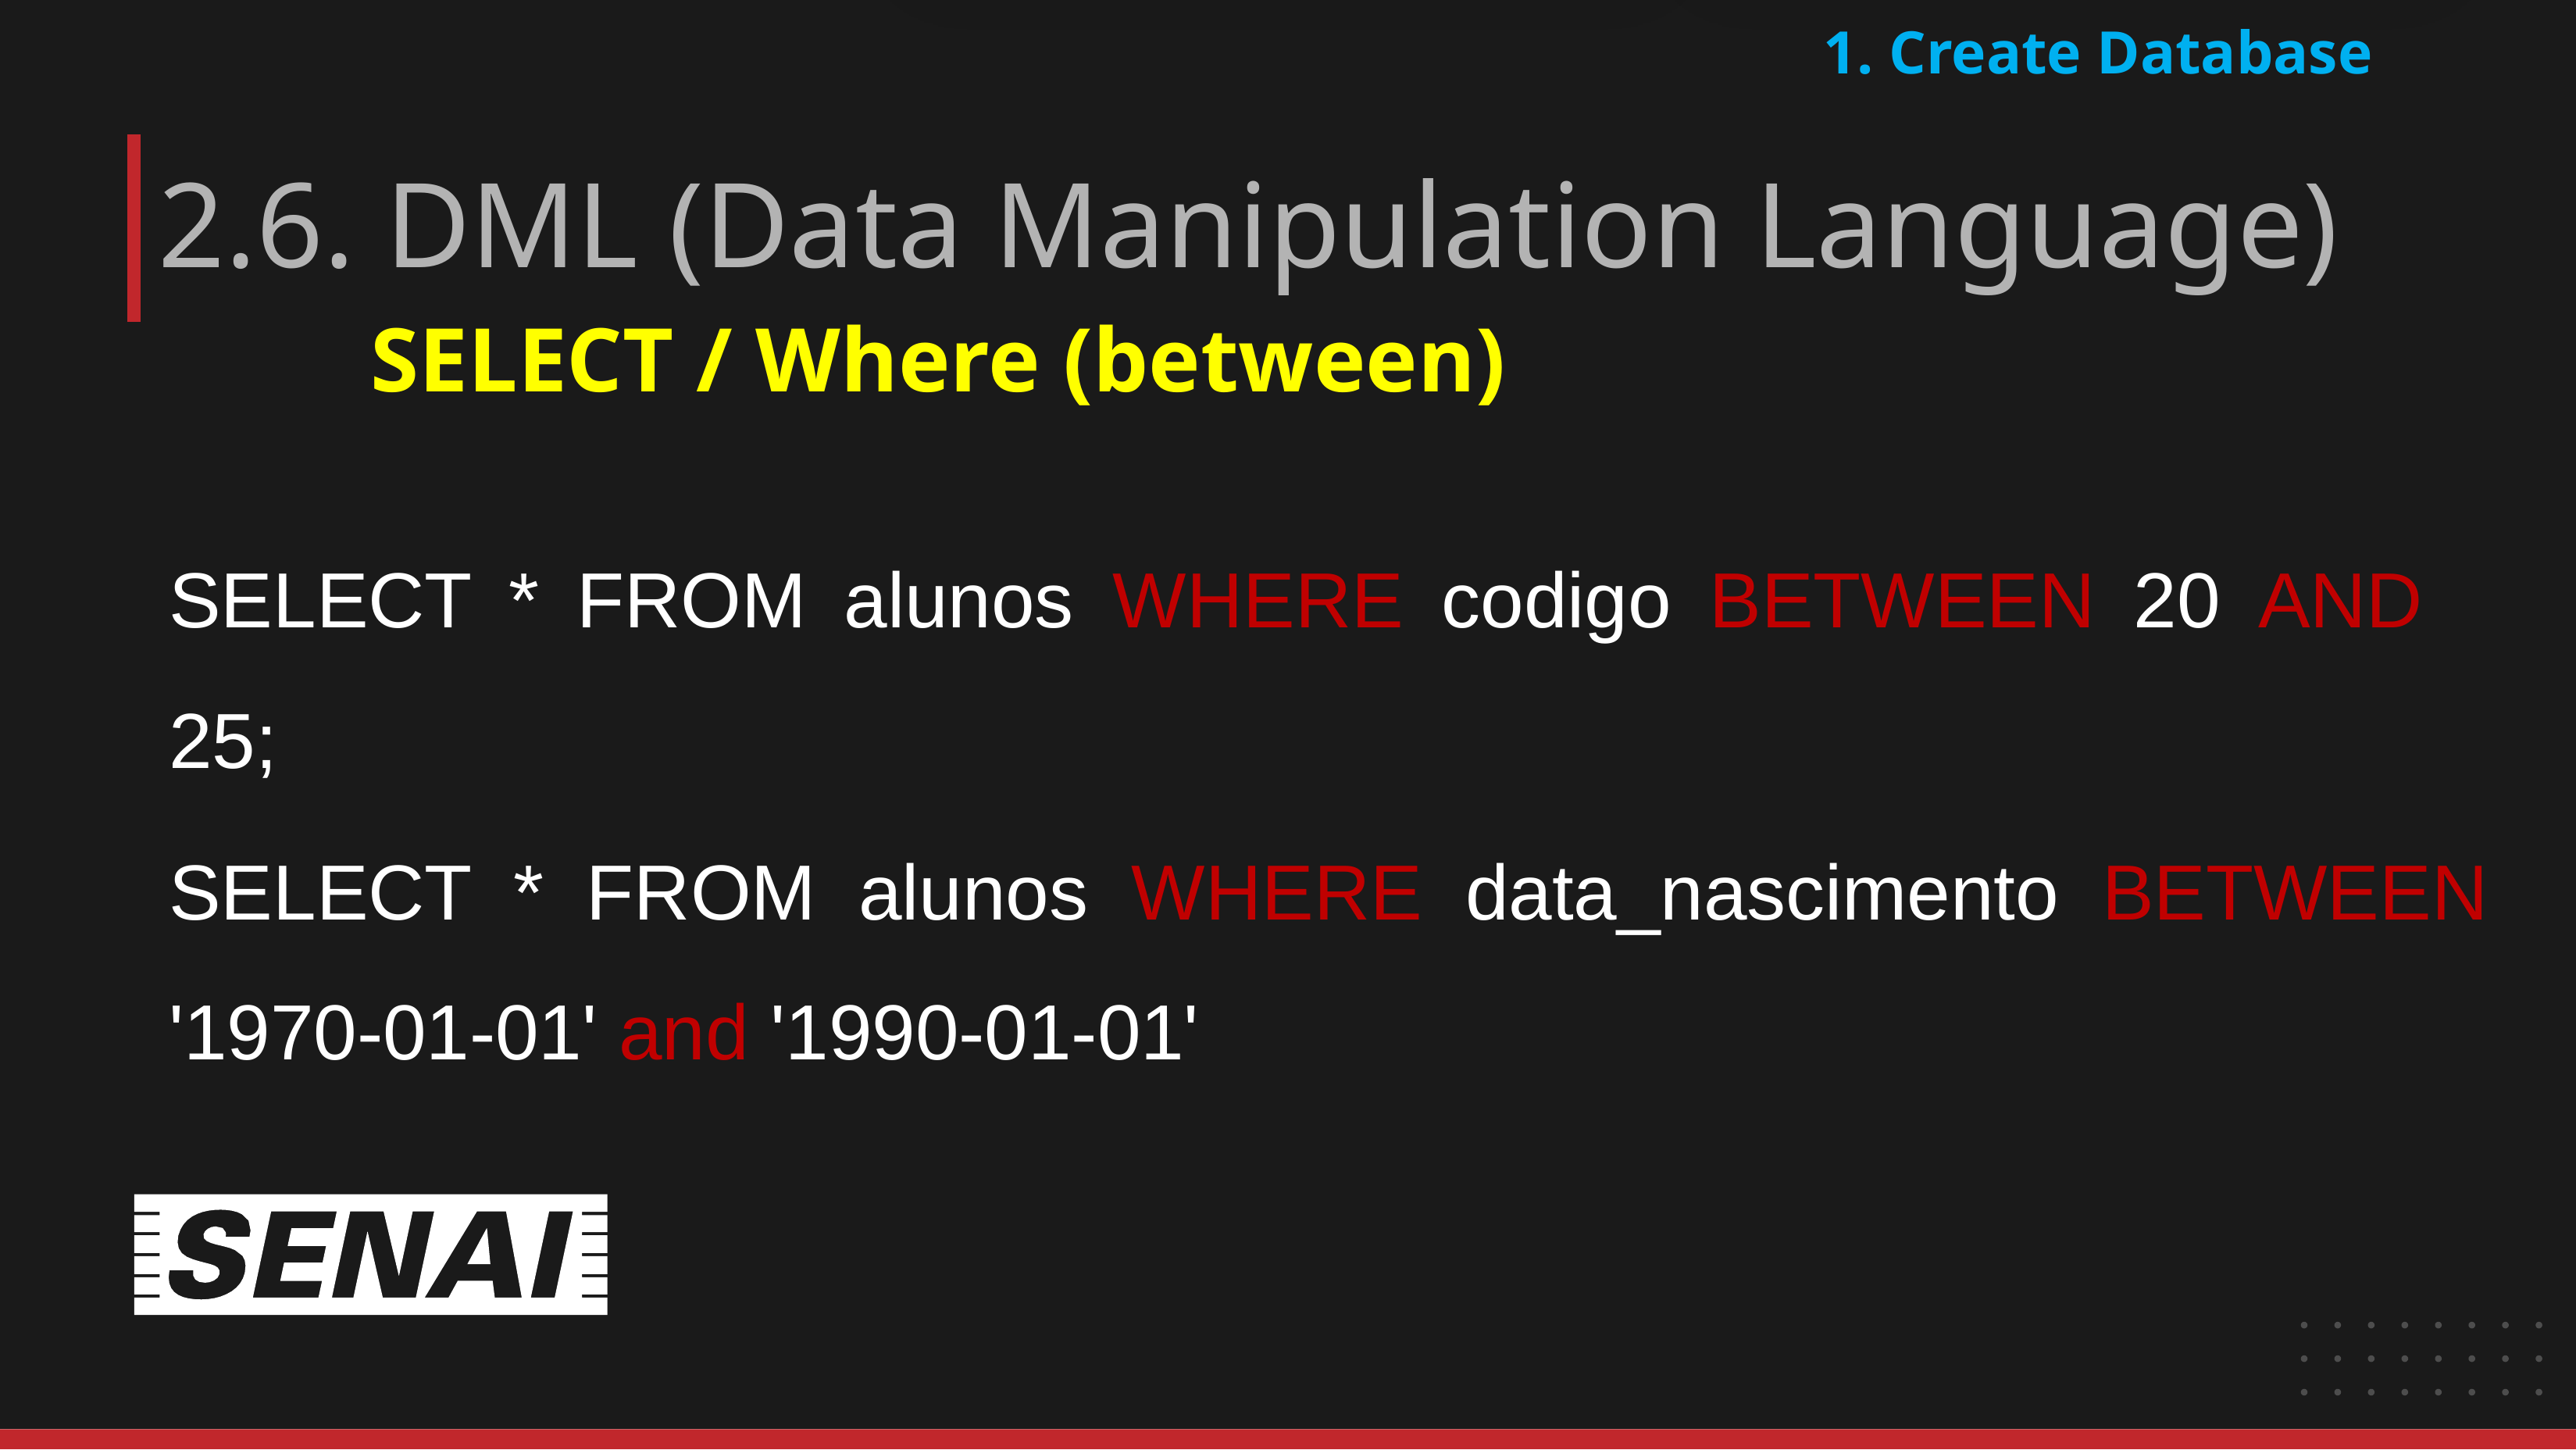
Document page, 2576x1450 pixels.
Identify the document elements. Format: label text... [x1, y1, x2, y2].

text_box [2502, 1355, 2509, 1362]
text_box [2300, 1355, 2308, 1362]
text_box SELECT * FROM alunos WHERE codigo BETWEEN 20 AND 25; [157, 491, 2435, 679]
text_box [0, 1429, 2576, 1449]
text_box [2300, 1388, 2308, 1396]
text_box [2502, 1388, 2509, 1396]
text_box [134, 1194, 608, 1316]
text_box [2435, 1388, 2442, 1396]
text_box [2535, 1321, 2542, 1329]
text_box [2468, 1355, 2476, 1362]
title 2.6. DML (Data Manipulation Language) [158, 148, 2503, 392]
text_box [2401, 1388, 2409, 1396]
text_box [2401, 1321, 2409, 1329]
text_box [0, 0, 2576, 1429]
text_box [2334, 1355, 2342, 1362]
text_box [2401, 1355, 2409, 1362]
text_box 1. Create Database [1823, 13, 2576, 86]
text_box [2334, 1321, 2342, 1329]
text_box [2468, 1388, 2476, 1396]
text_box [2535, 1388, 2542, 1396]
text_box [2435, 1321, 2442, 1329]
text_box SELECT * FROM alunos WHERE data_nascimento BETWEEN '1970-01-01' and '1990-01-01' [157, 783, 2500, 970]
text_box [2468, 1321, 2476, 1329]
text_box [2535, 1355, 2542, 1362]
text_box [2435, 1355, 2442, 1362]
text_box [818, 0, 2543, 74]
text_box [2300, 1321, 2308, 1329]
text_box [2334, 1388, 2342, 1396]
text_box [2367, 1355, 2375, 1362]
text_box SELECT / Where (between) [370, 302, 2447, 409]
text_box [2367, 1388, 2375, 1396]
text_box [2367, 1321, 2375, 1329]
text_box [2502, 1321, 2509, 1329]
